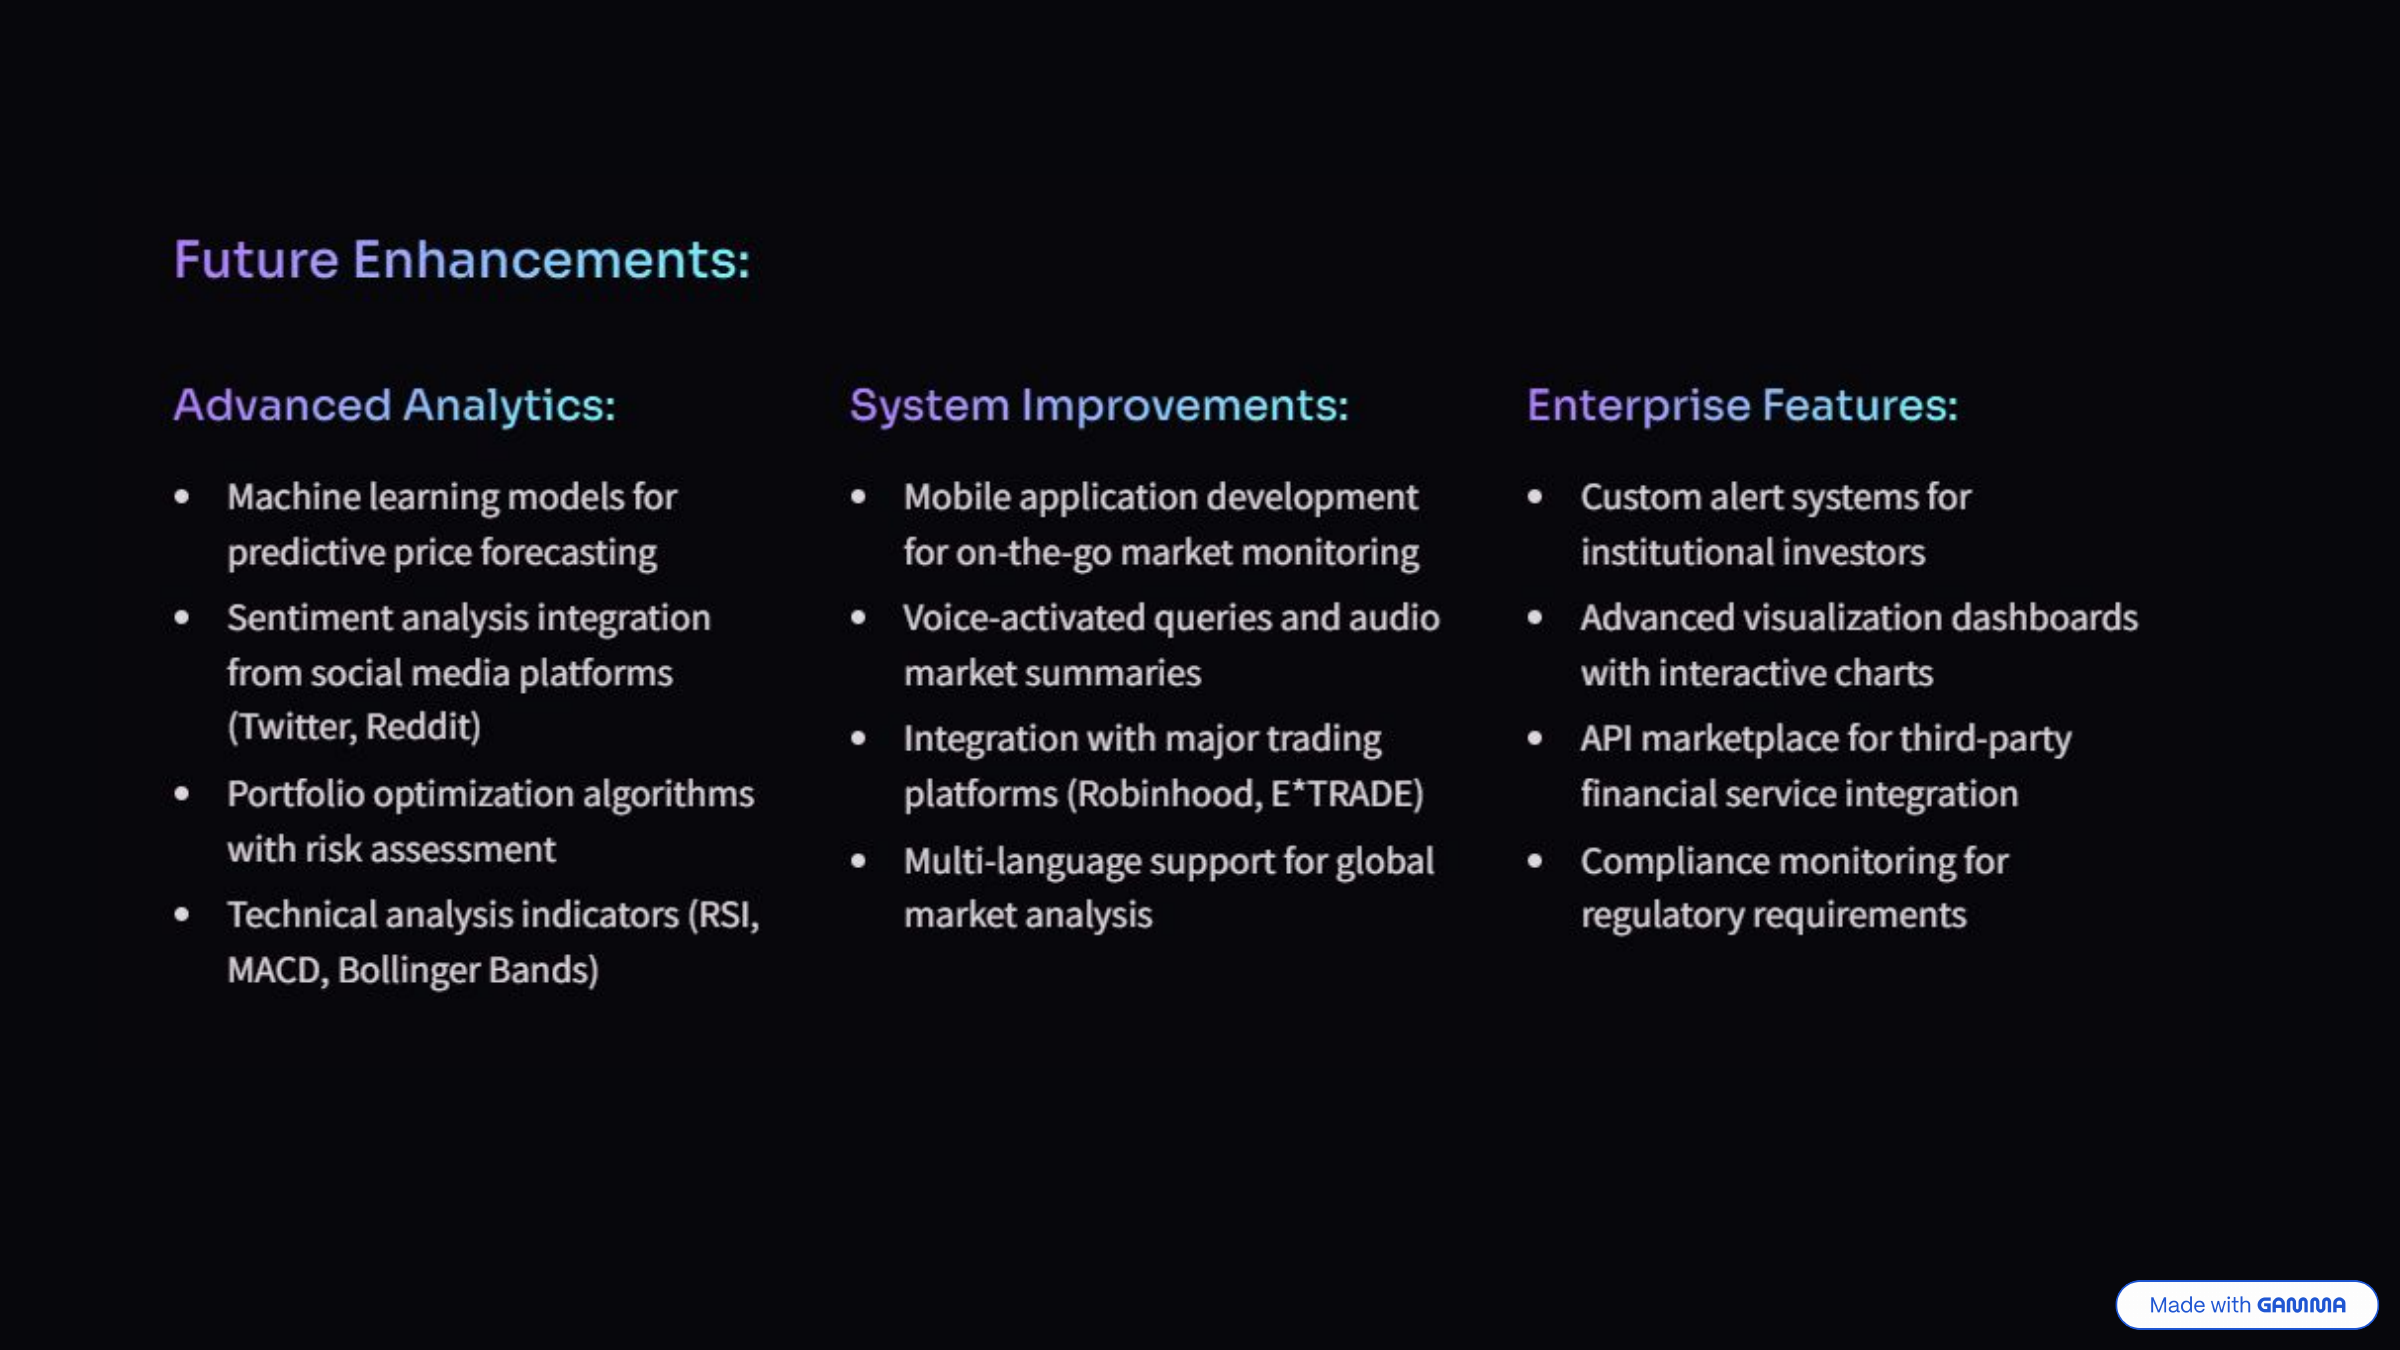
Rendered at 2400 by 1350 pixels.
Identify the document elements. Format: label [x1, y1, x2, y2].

picture [98, 175, 2209, 1068]
picture [2106, 1271, 2389, 1339]
